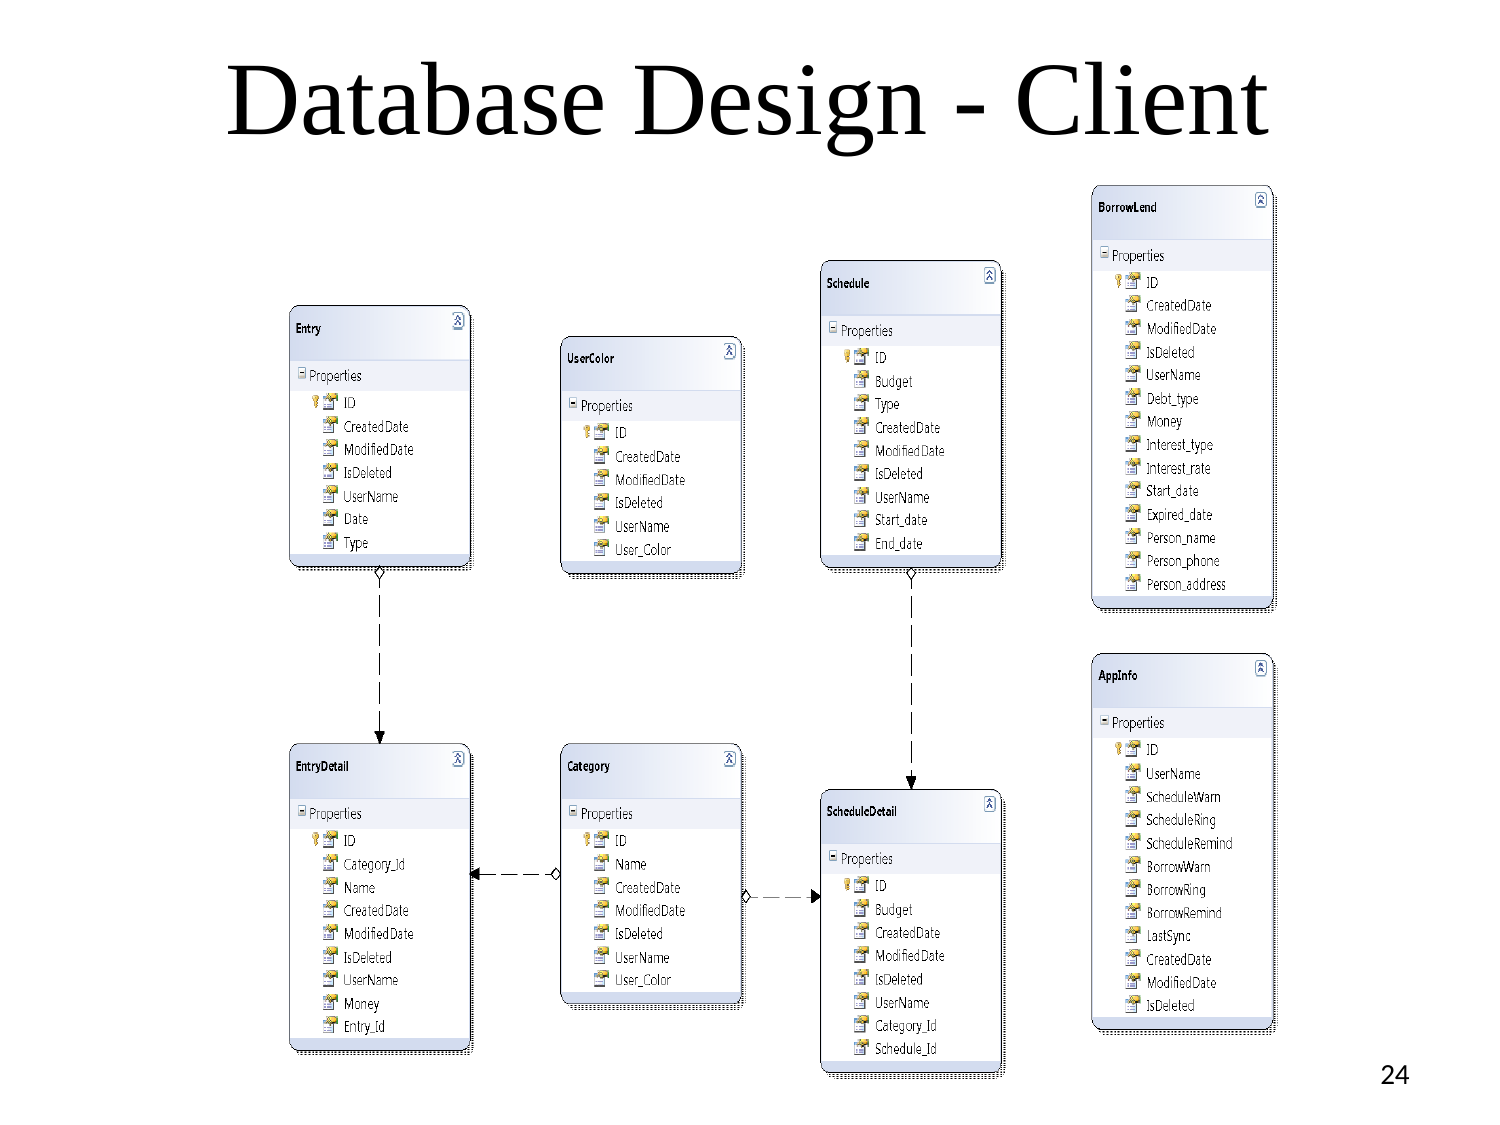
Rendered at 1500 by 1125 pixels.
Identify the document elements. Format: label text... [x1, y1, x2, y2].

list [255, 157, 1289, 1100]
title Database Design - Client [101, 0, 1395, 187]
slide_number 24 [1292, 1042, 1425, 1103]
